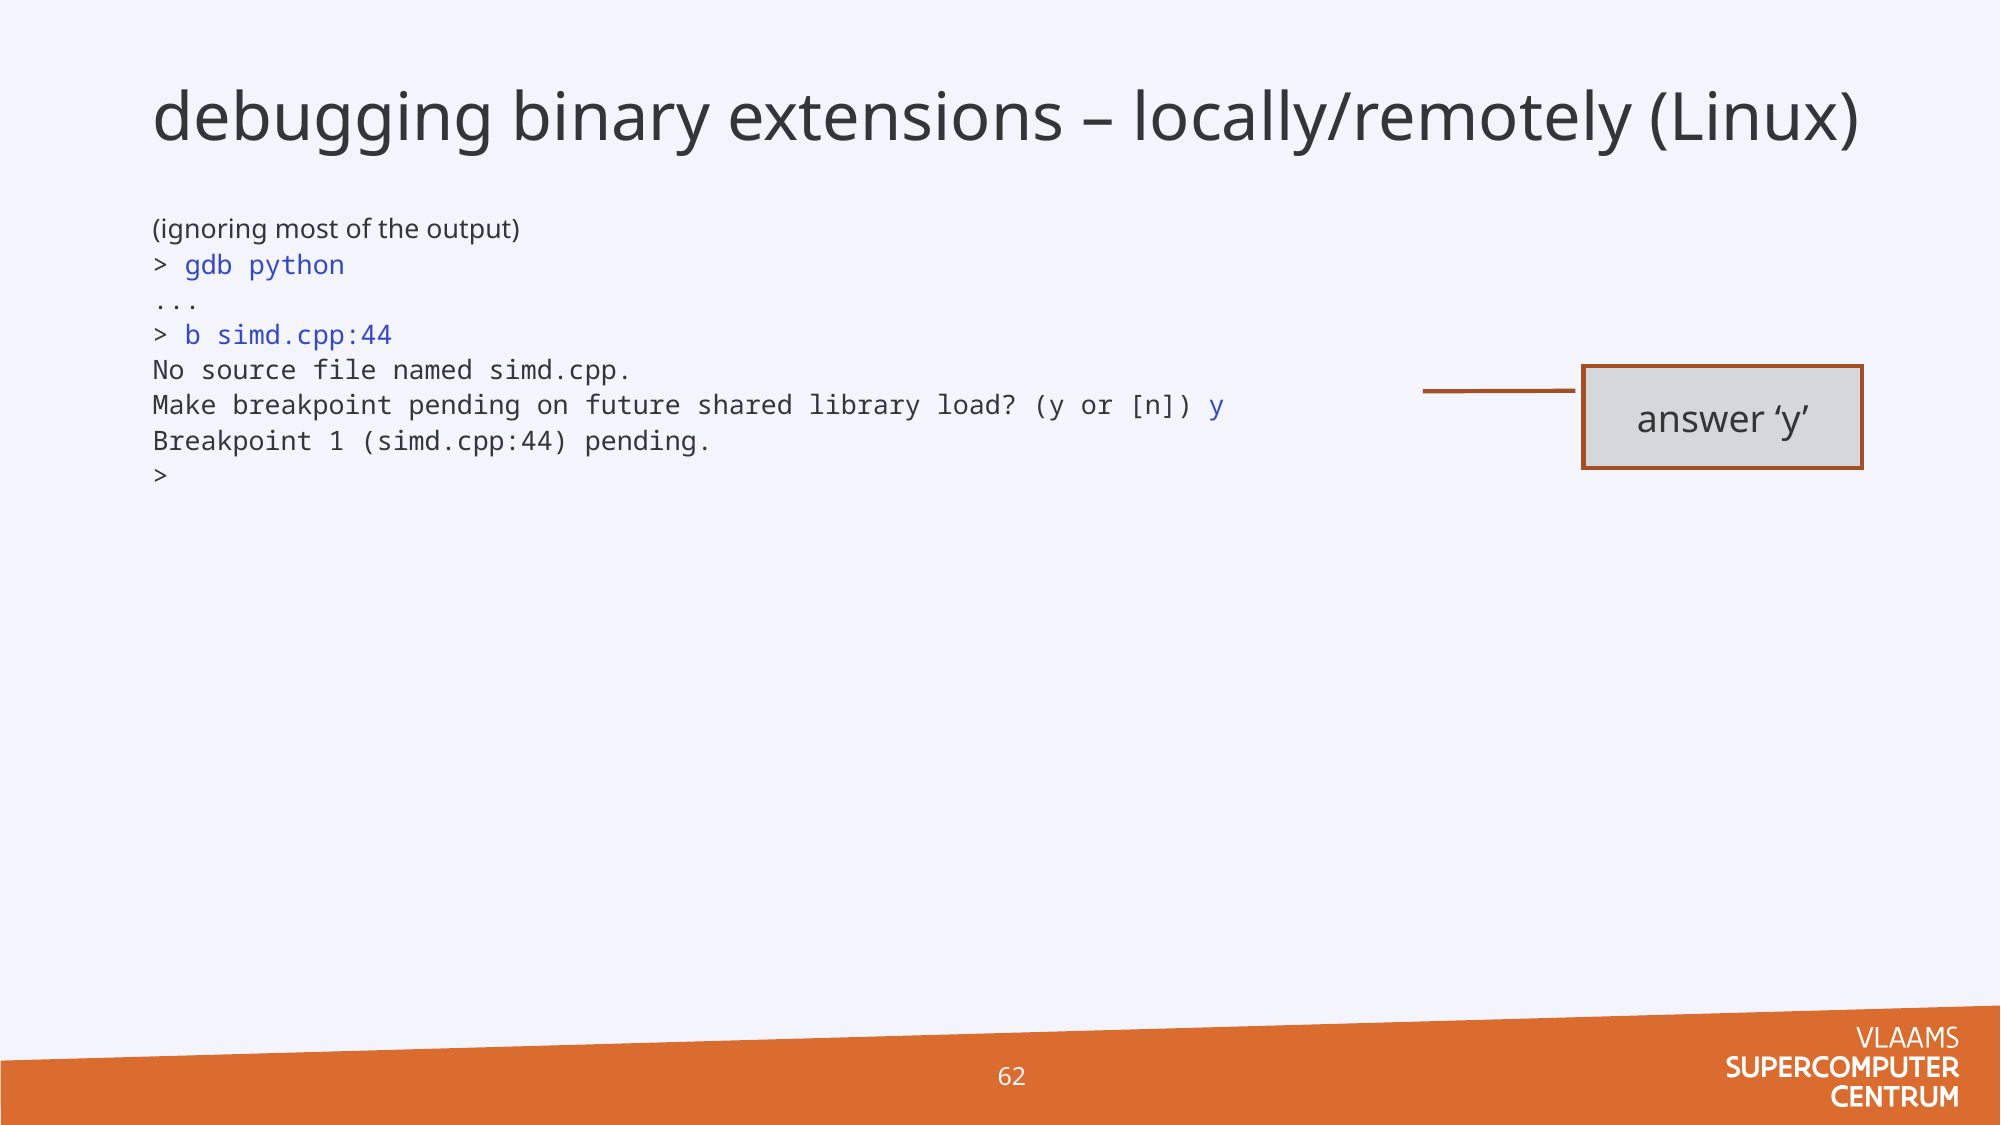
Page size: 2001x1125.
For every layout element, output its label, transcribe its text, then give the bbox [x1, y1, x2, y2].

list (ignoring most of the output) > gdb python ... > b simd.cpp:44 No source file named simd.cpp. Make breakpoint pending on future shared library load? (y or [n]) y Breakpoint 1 (simd.cpp:44) pending. > run –m pdb time.py > /scratch/antwerpen/201/vsc20170/workspace/tnt-collatz/time.py(1)<module>() -> import sys (Pdb) n > /scratch/antwerpen/201/vsc20170/workspace/tnt-collatz/time.py(2)<module>() -> print(sys.version) (Pdb) 3.8.3 (default, Feb 18 2022, 12:54:57) [GCC Intel(R) C++ gcc 9.3 mode] > /scratch/antwerpen/201/vsc20170/workspace/tnt-collatz/time.py(4)<module>() -> from et_stopwatch import Stopwatch > b 33 Breakpoint 1 at /scratch/antwerpen/201/vsc20170/workspace/tnt-collatz/time.py:33 > [137, 201, 1863, 962]
picture [1725, 1021, 1960, 1117]
slide_number 62 [958, 1047, 1042, 1108]
text_box answer ‘y’ [1422, 389, 1576, 393]
title debugging binary extensions – locally/remotely (Linux) [137, 75, 1949, 178]
text_box answer ‘y’ [1583, 365, 1863, 469]
